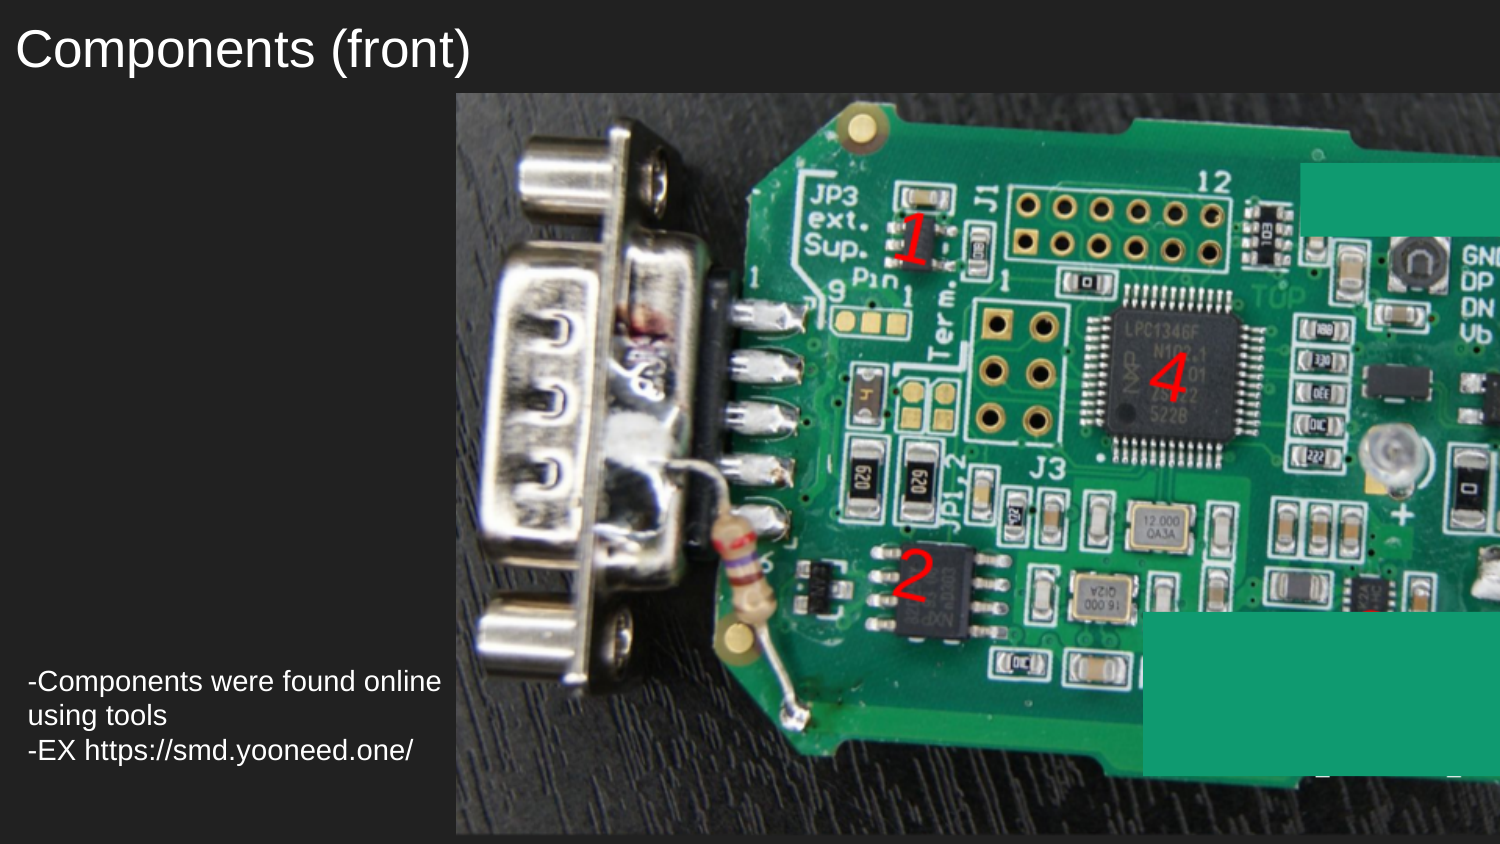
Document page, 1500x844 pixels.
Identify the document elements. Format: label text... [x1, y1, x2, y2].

text_box -Components were found online using tools -EX https://smd.yooneed.one/ [12, 646, 451, 817]
picture [456, 93, 1500, 837]
title Components (front) [0, 0, 1398, 94]
